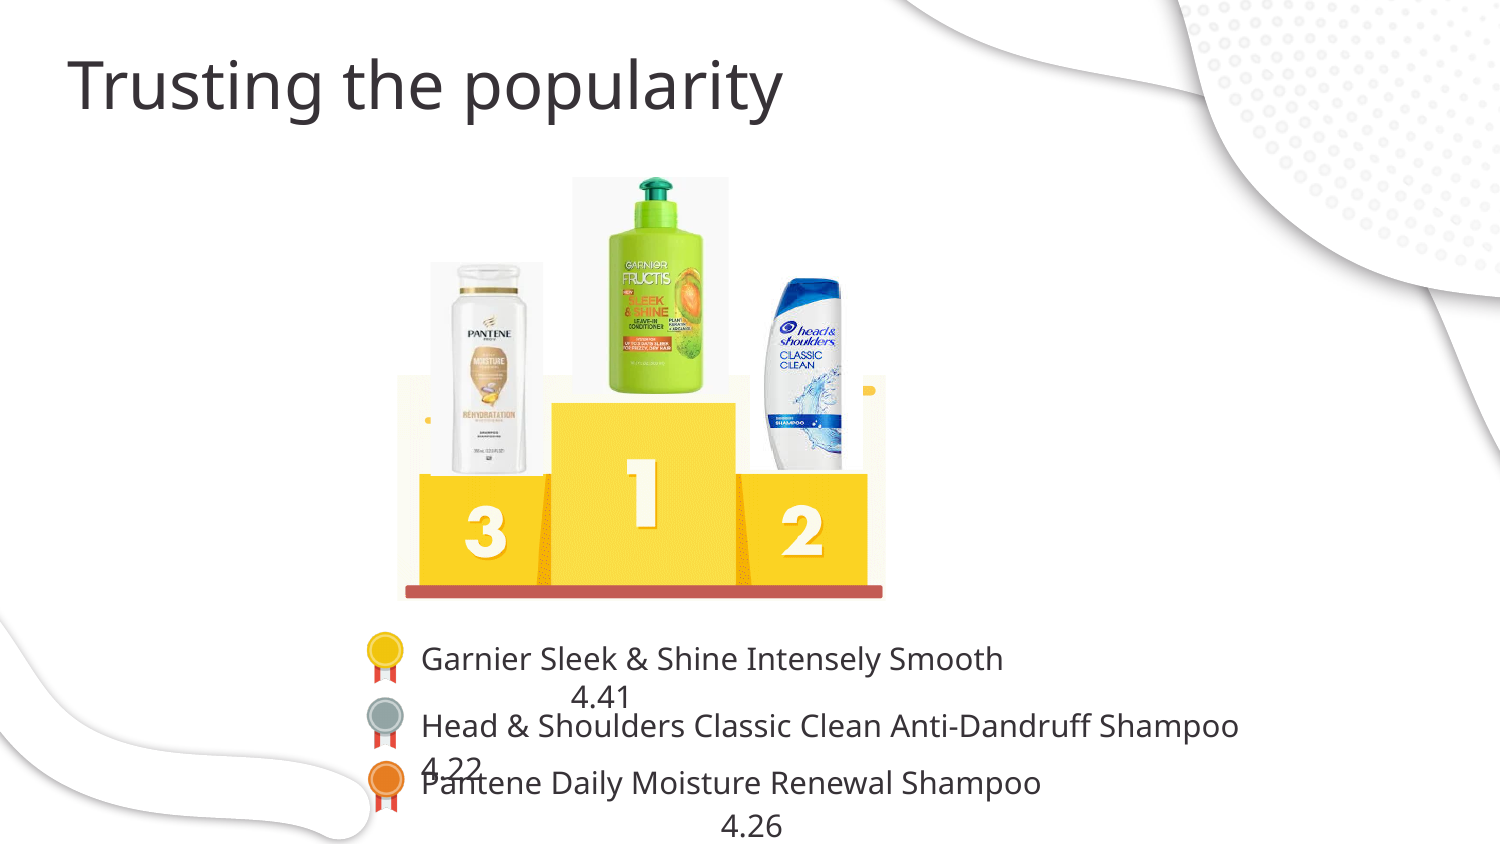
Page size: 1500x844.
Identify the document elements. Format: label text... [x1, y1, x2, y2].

title Trusting the popularity [52, 27, 185, 127]
picture [364, 630, 406, 687]
picture [364, 759, 406, 815]
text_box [192, 0, 1500, 844]
text_box [86, 715, 185, 782]
picture [396, 176, 886, 602]
picture [364, 694, 406, 751]
